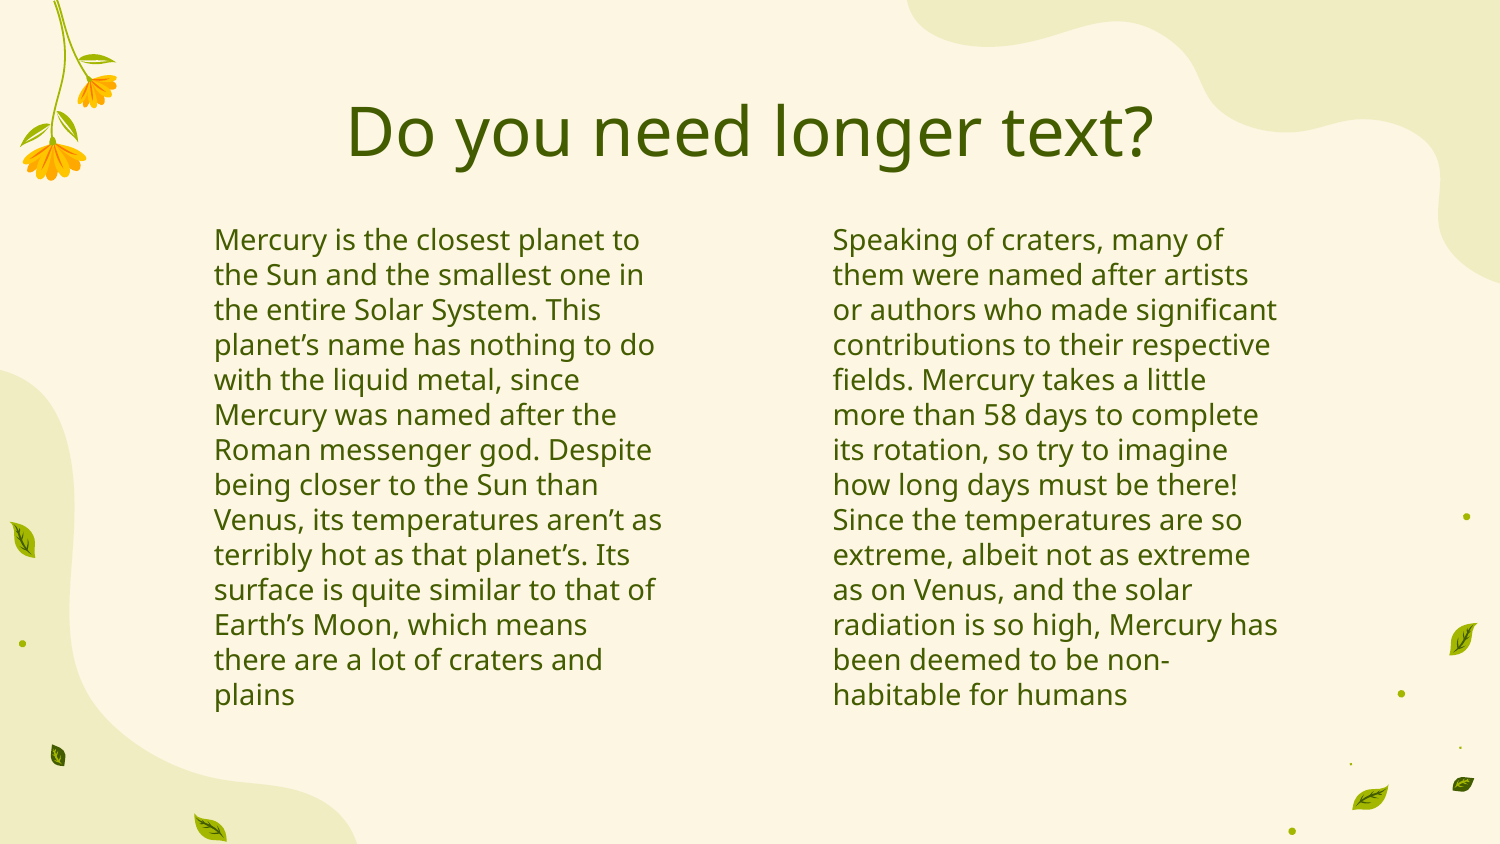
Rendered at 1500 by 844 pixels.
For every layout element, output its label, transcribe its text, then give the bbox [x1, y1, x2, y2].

subtitle Speaking of craters, many of them were named after artists or authors who made significant contributions to their respective fields. Mercury takes a little more than 58 days to complete its rotation, so try to imagine how long days must be there! Since the temperatures are so extreme, albeit not as extreme as on Venus, and the solar radiation is so high, Mercury has been deemed to be non-habitable for humans [817, 230, 1302, 703]
subtitle Mercury is the closest planet to the Sun and the smallest one in the entire Solar System. This planet’s name has nothing to do with the liquid metal, since Mercury was named after the Roman messenger god. Despite being closer to the Sun than Venus, its temperatures aren’t as terribly hot as that planet’s. Its surface is quite similar to that of Earth’s Moon, which means there are a lot of craters and plains [198, 230, 683, 703]
title Do you need longer text? [118, 72, 1382, 167]
